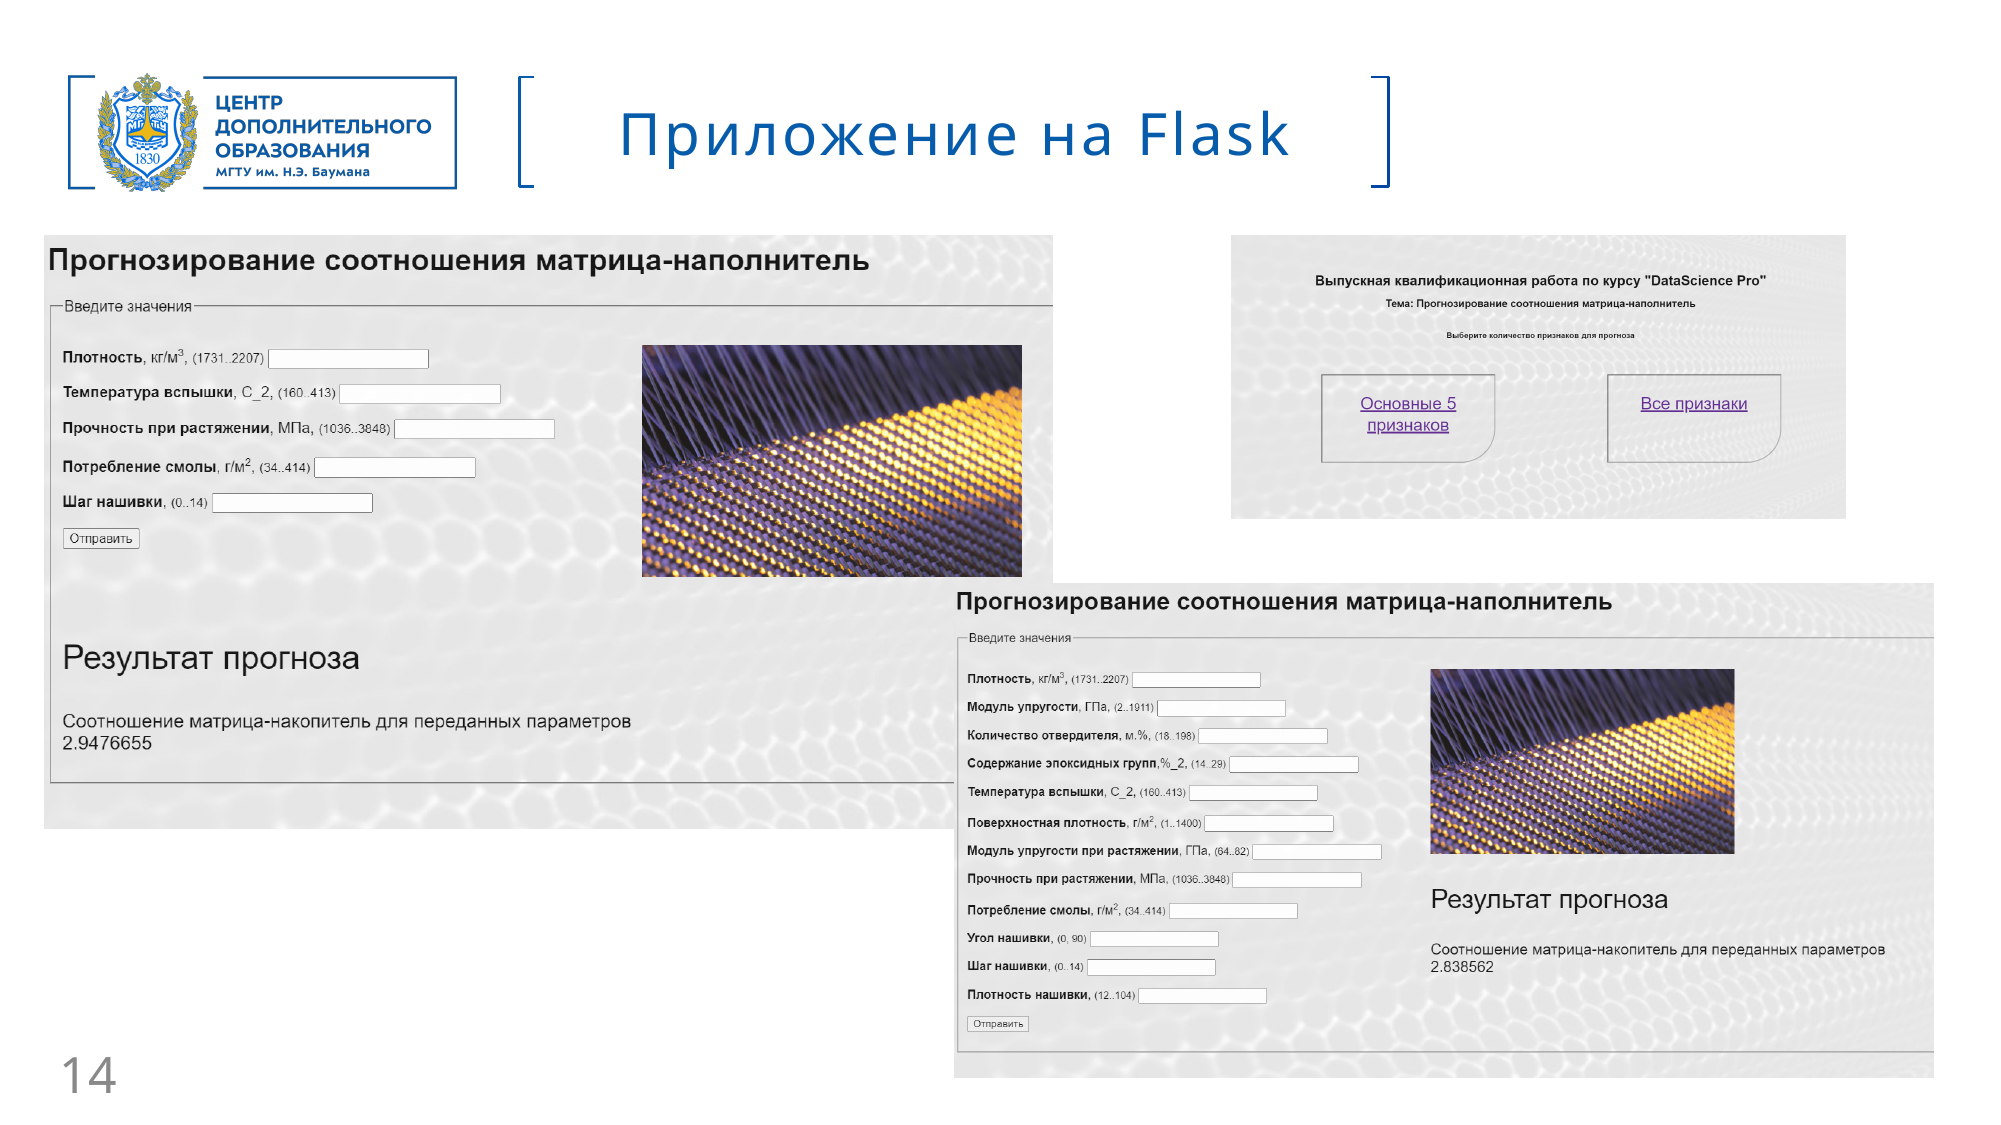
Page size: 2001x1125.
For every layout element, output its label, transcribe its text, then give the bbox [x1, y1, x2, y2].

slide_number 14 [44, 1055, 139, 1101]
picture [44, 235, 1934, 1079]
picture [1231, 235, 1846, 519]
picture [68, 73, 457, 192]
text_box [519, 76, 1389, 187]
